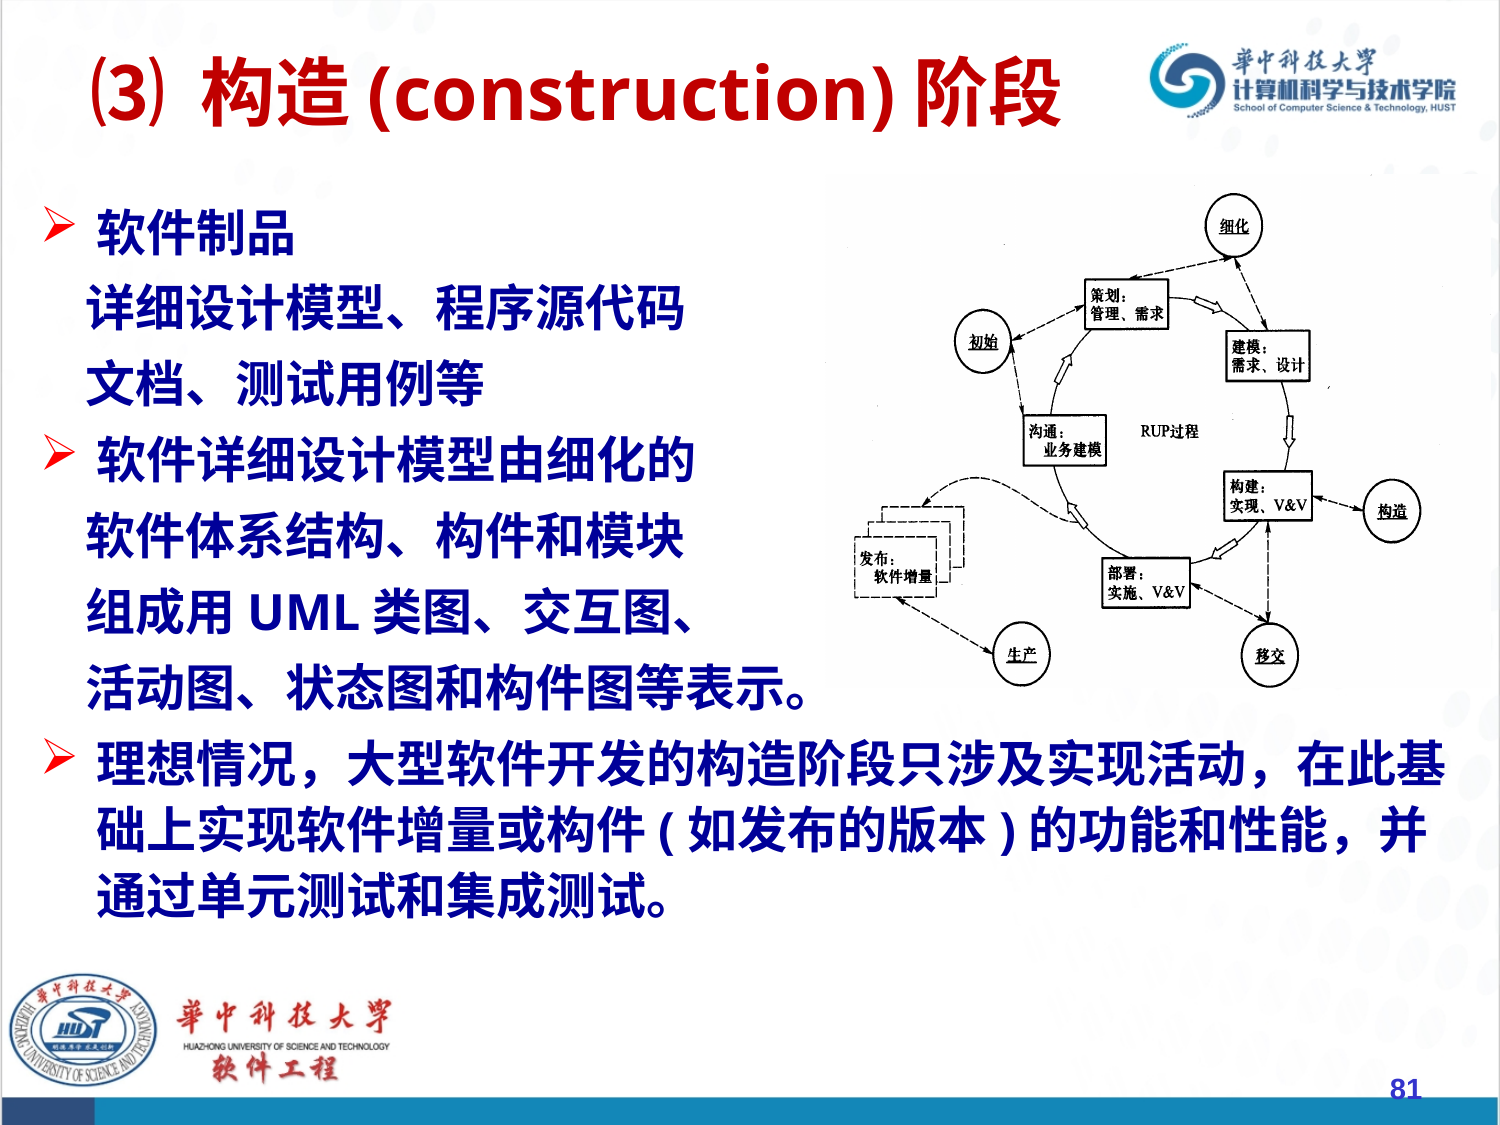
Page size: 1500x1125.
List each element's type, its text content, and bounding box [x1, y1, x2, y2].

picture [0, 0, 1500, 1125]
slide_number 81 [1087, 1062, 1438, 1103]
list 软件制品 详细设计模型、程序源代码 文档、测试用例等 软件详细设计模型由细化的 软件体系结构、构件和模块 组成用UML类图、交互图、 活动图、状态图和构件图等表示。 理想情况，大型软件开发的构造阶段只涉及实现活动，在此基础上实现软件增量或构件(如发布的版本)的功能和性能，并通过单元测试和集成测试。 [24, 187, 1475, 1050]
title ⑶ 构造(construction)阶段 [75, 24, 1425, 155]
